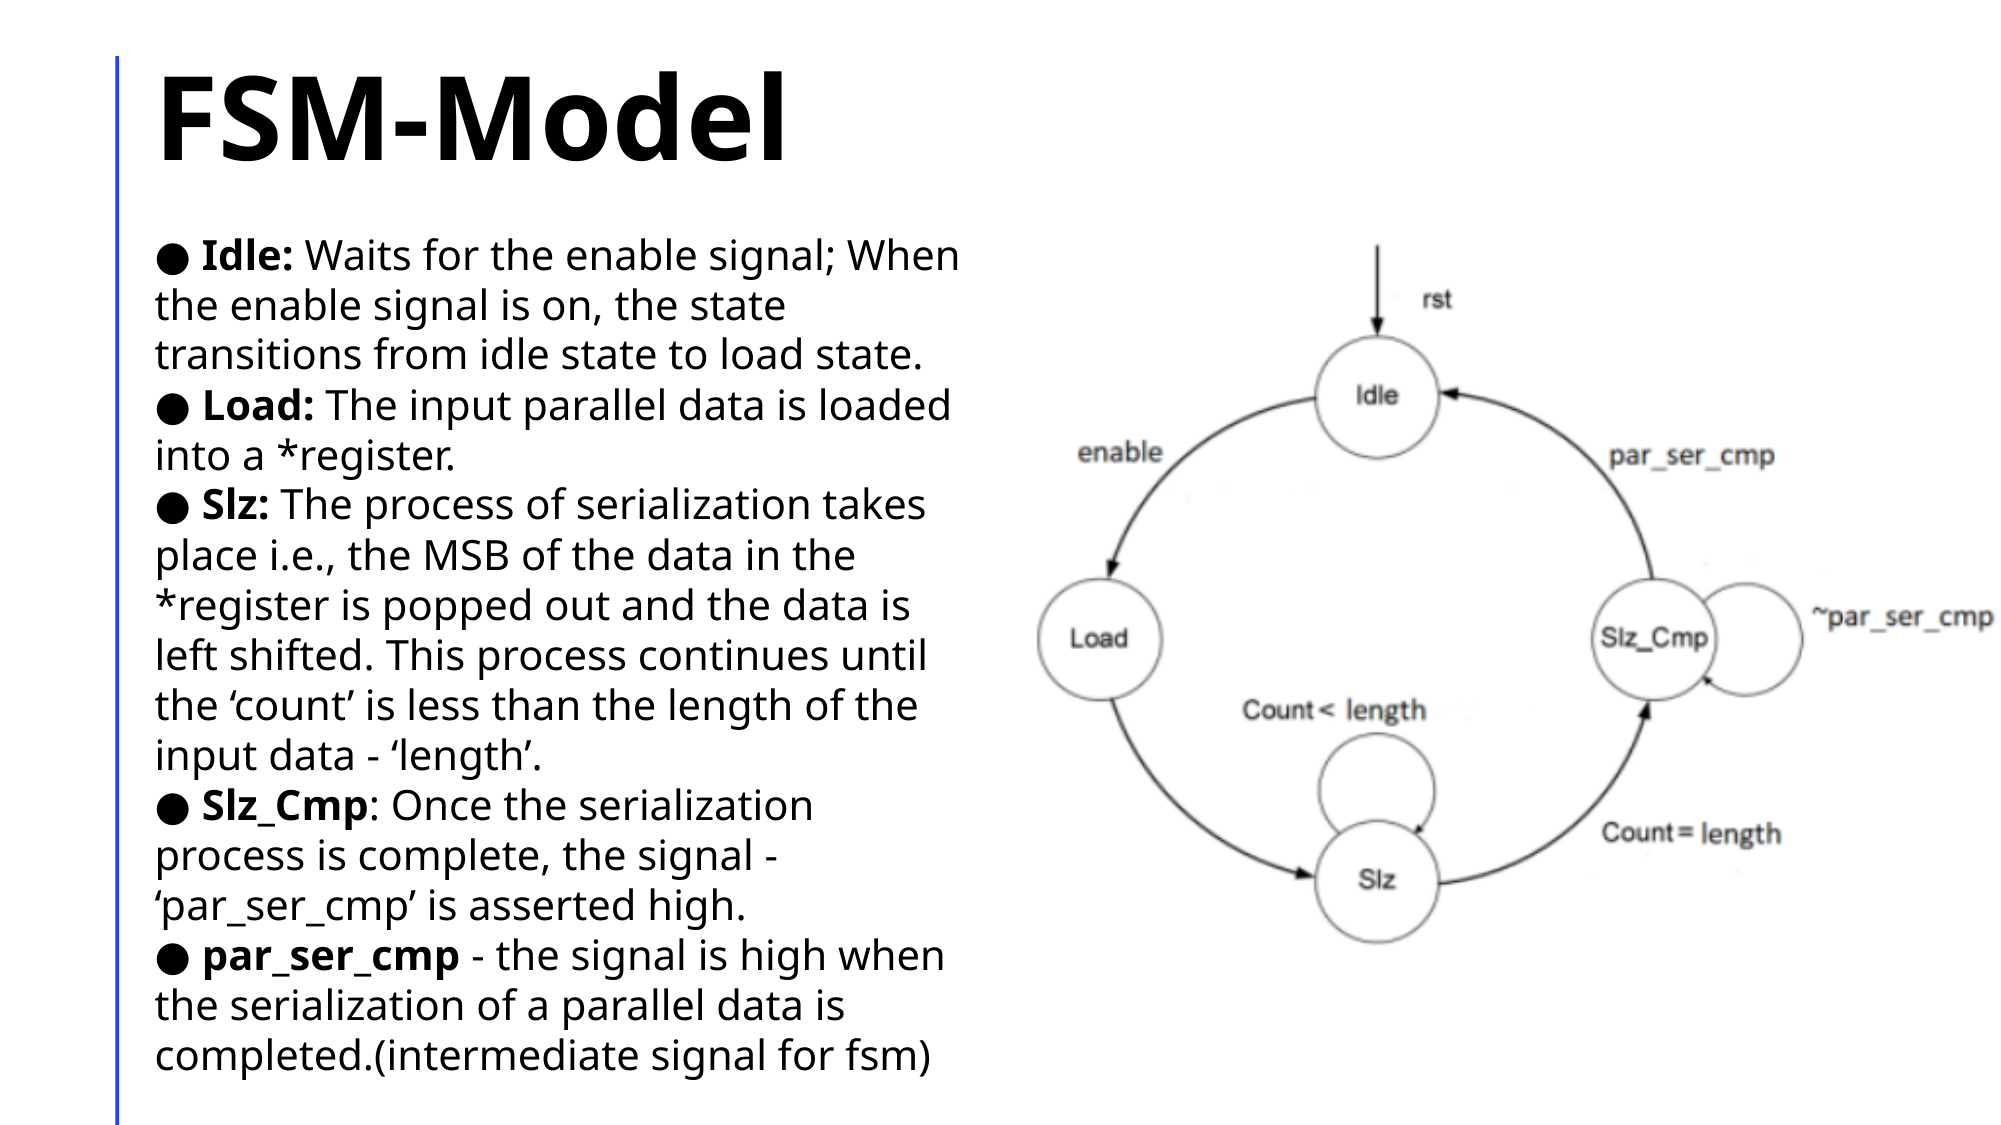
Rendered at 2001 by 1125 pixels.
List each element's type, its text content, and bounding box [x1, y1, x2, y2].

picture [1022, 220, 2000, 959]
text_box FSM-Model [139, 52, 1000, 222]
text_box ● Idle: Waits for the enable signal; When the enable signal is on, the state transitions from idle state to load state. ● Load: The input parallel data is loaded into a *register. ● Slz: The process of serialization takes place i.e., the MSB of the data in the *register is popped out and the data is left shifted. This process continues until the ‘count’ is less than the length of the input data - ‘length’. ● Slz_Cmp: Once the serialization process is complete, the signal - ‘par_ser_cmp’ is asserted high. ● par_ser_cmp - the signal is high when the serialization of a parallel data is completed.(intermediate signal for fsm) [139, 220, 978, 1087]
